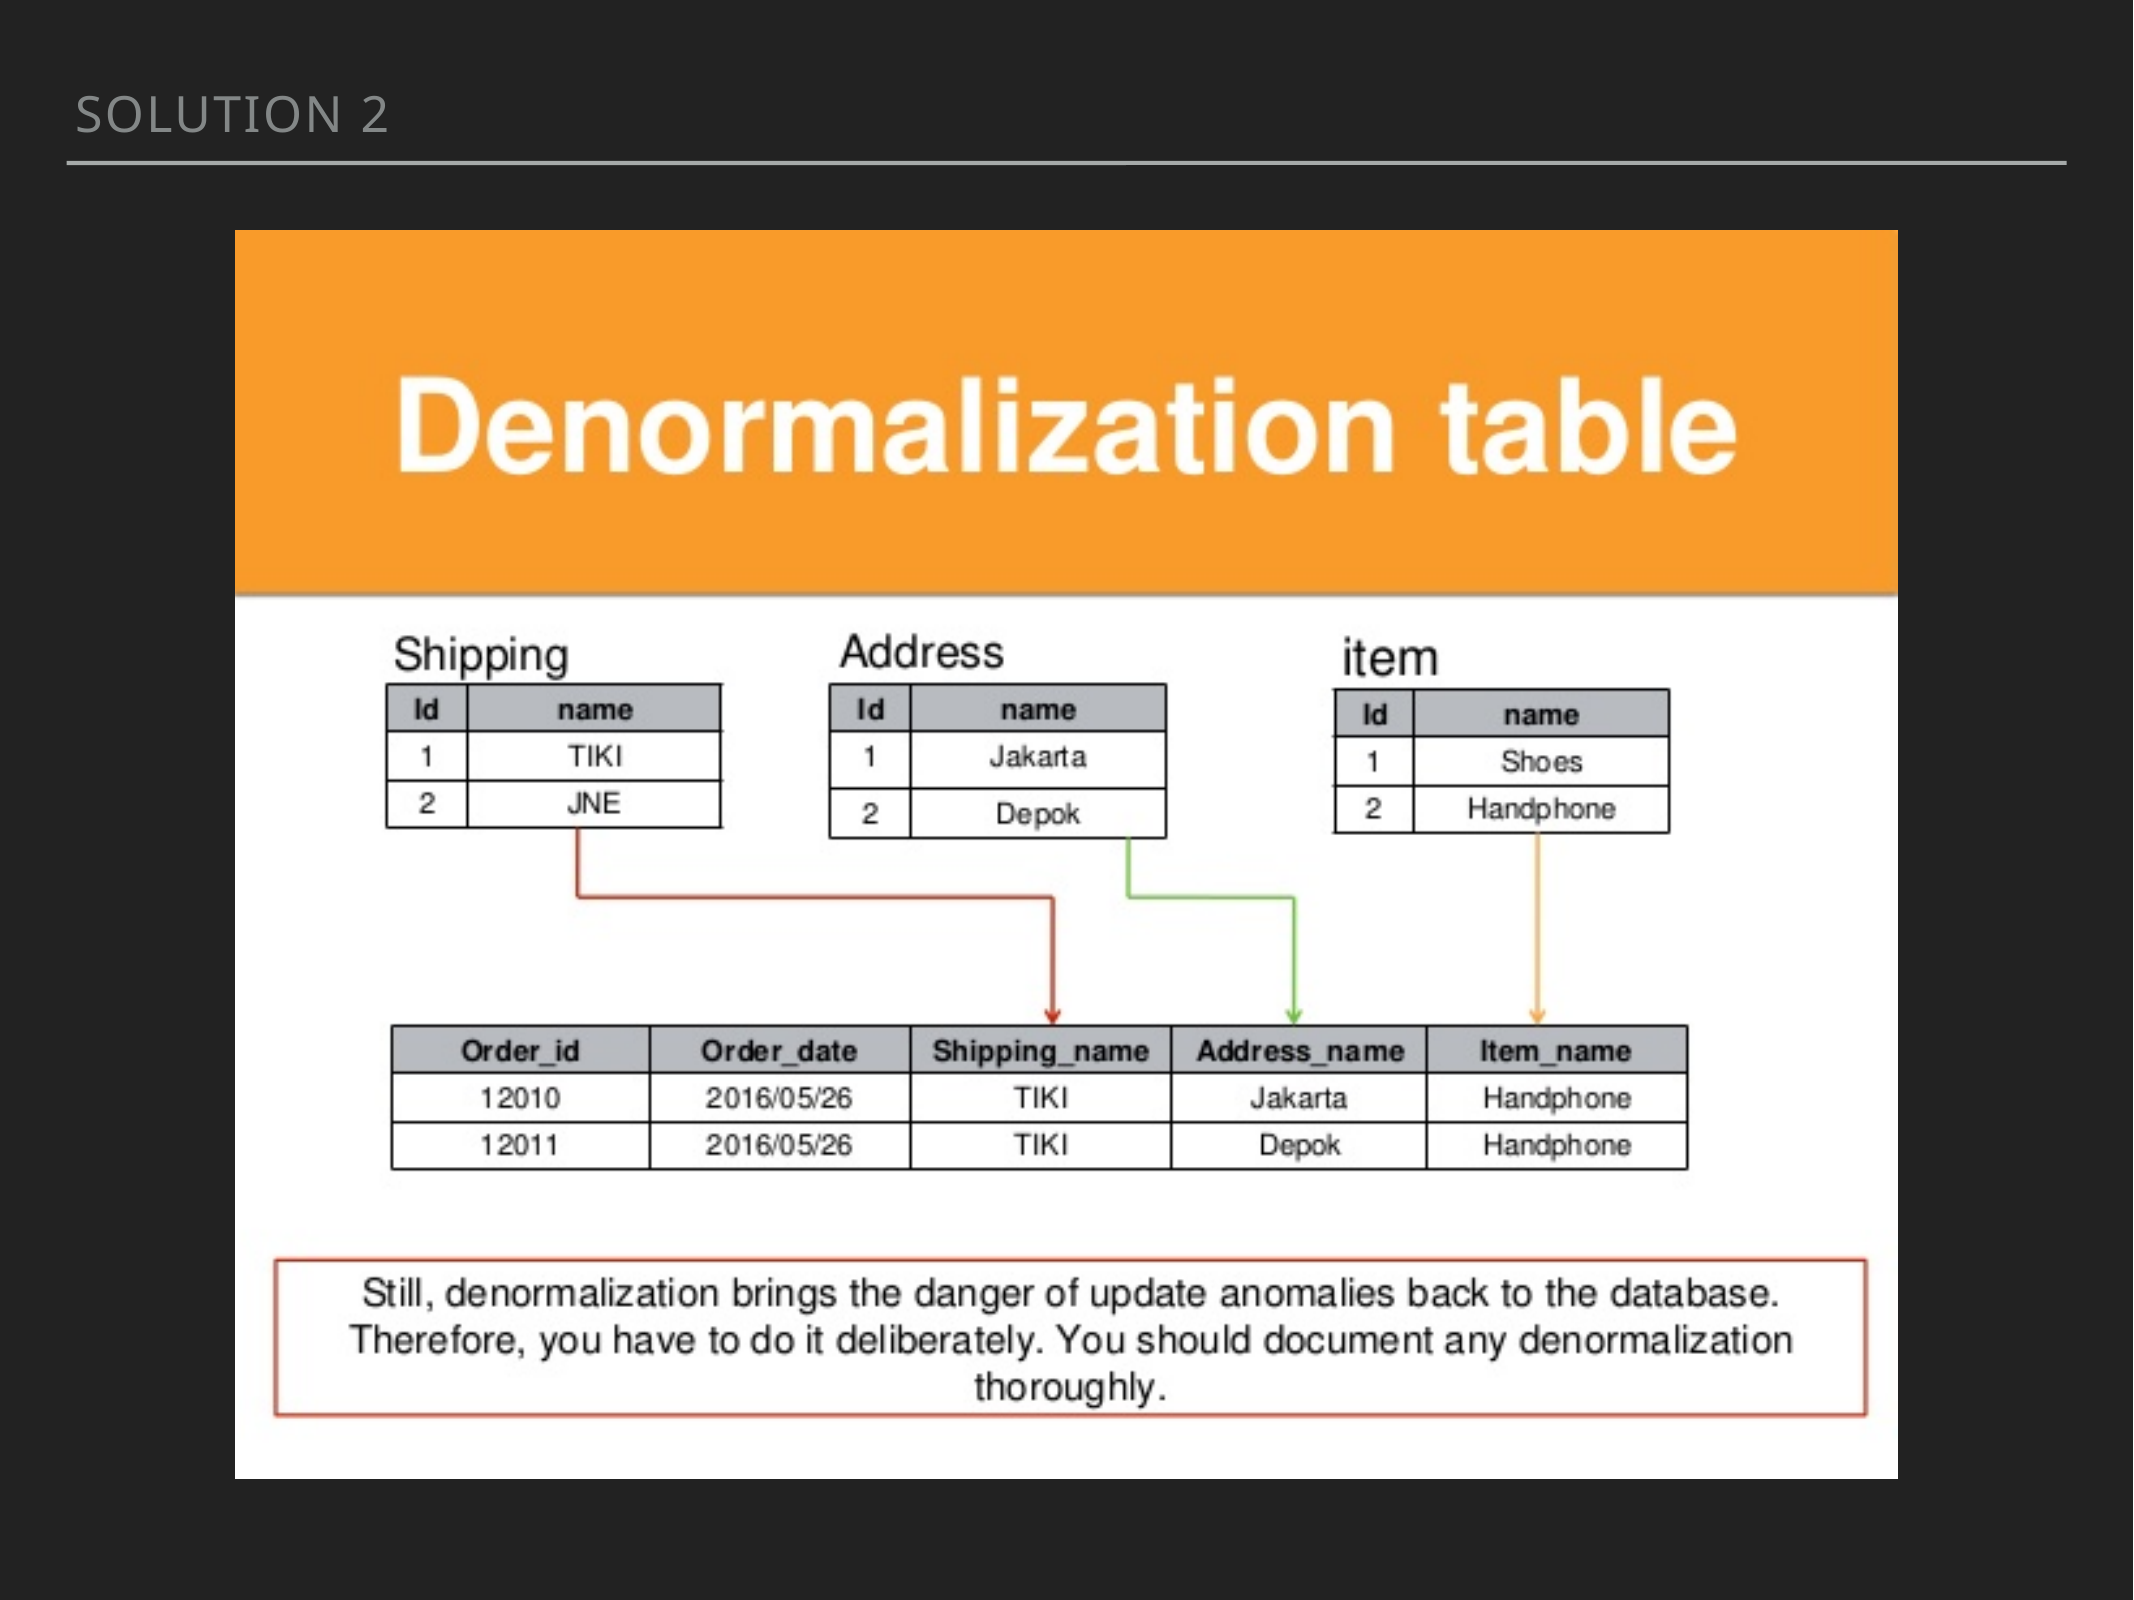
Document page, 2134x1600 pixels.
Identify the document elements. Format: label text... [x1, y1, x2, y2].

list solution 2 [66, 74, 1901, 151]
picture [235, 229, 1899, 1479]
